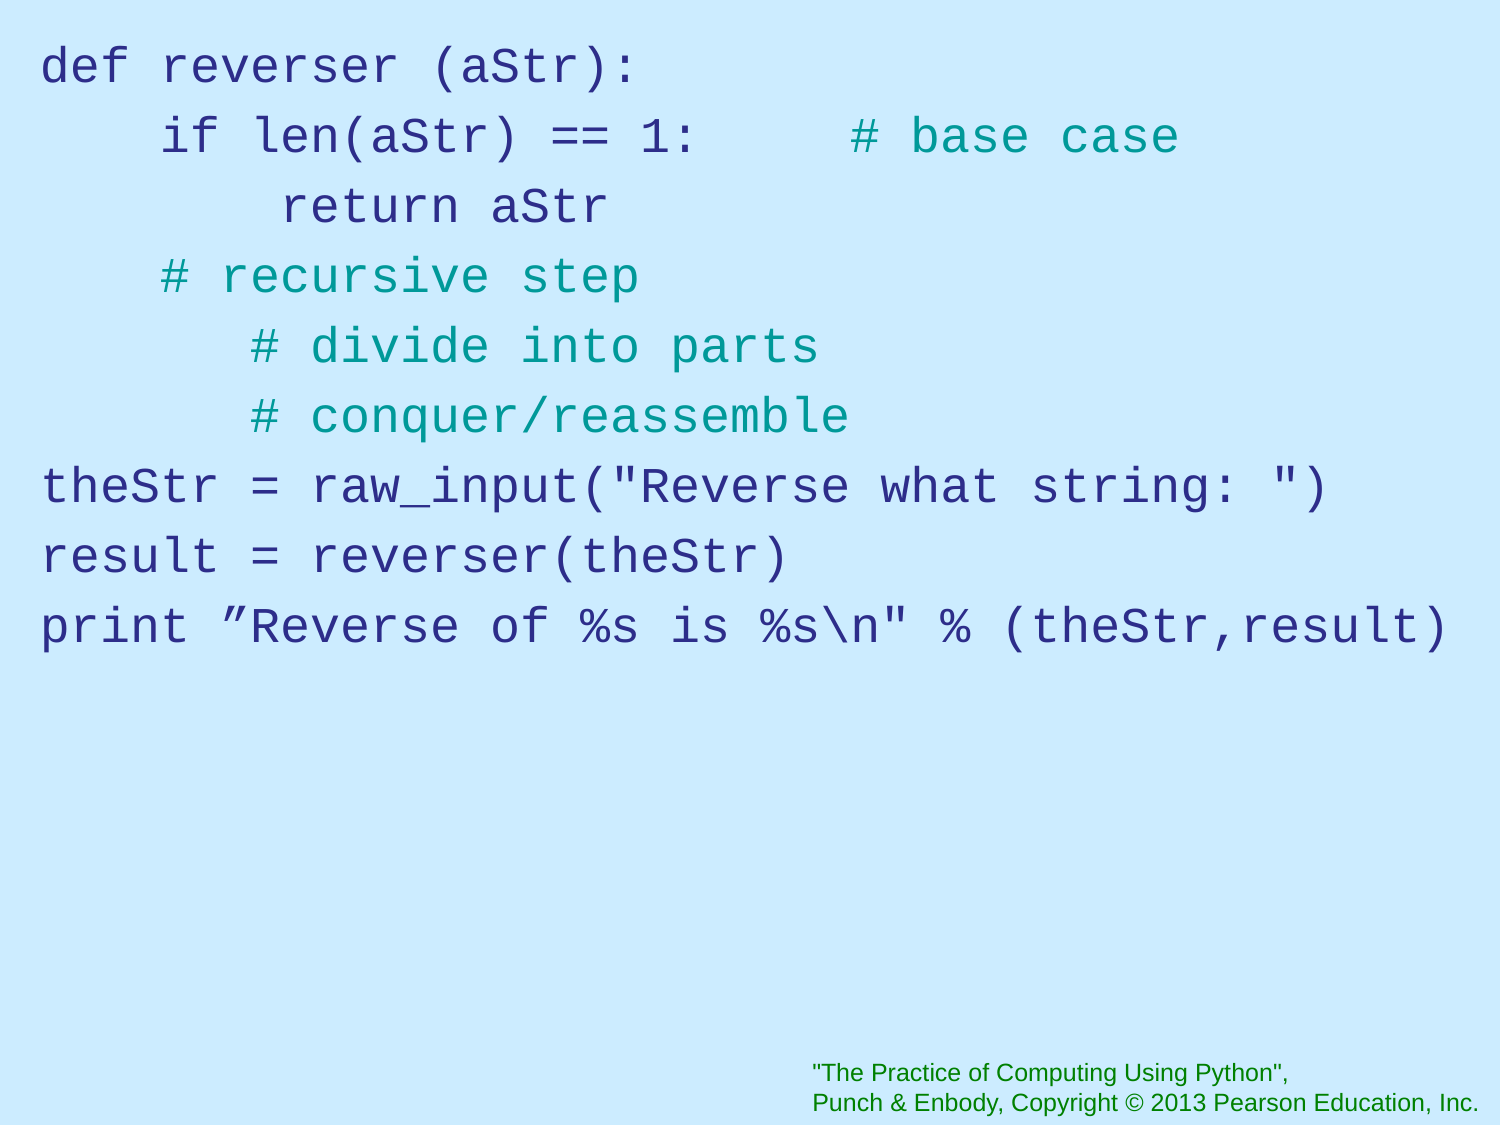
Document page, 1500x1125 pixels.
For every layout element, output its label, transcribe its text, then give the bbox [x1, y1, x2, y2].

subtitle def reverser (aStr): if len(aStr) == 1: # base case return aStr # recursive step # divide into parts # conquer/reassemble theStr = raw_input("Reverse what string: ") result = reverser(theStr) print ”Reverse of %s is %s\n" % (theStr,result) [24, 24, 1475, 988]
